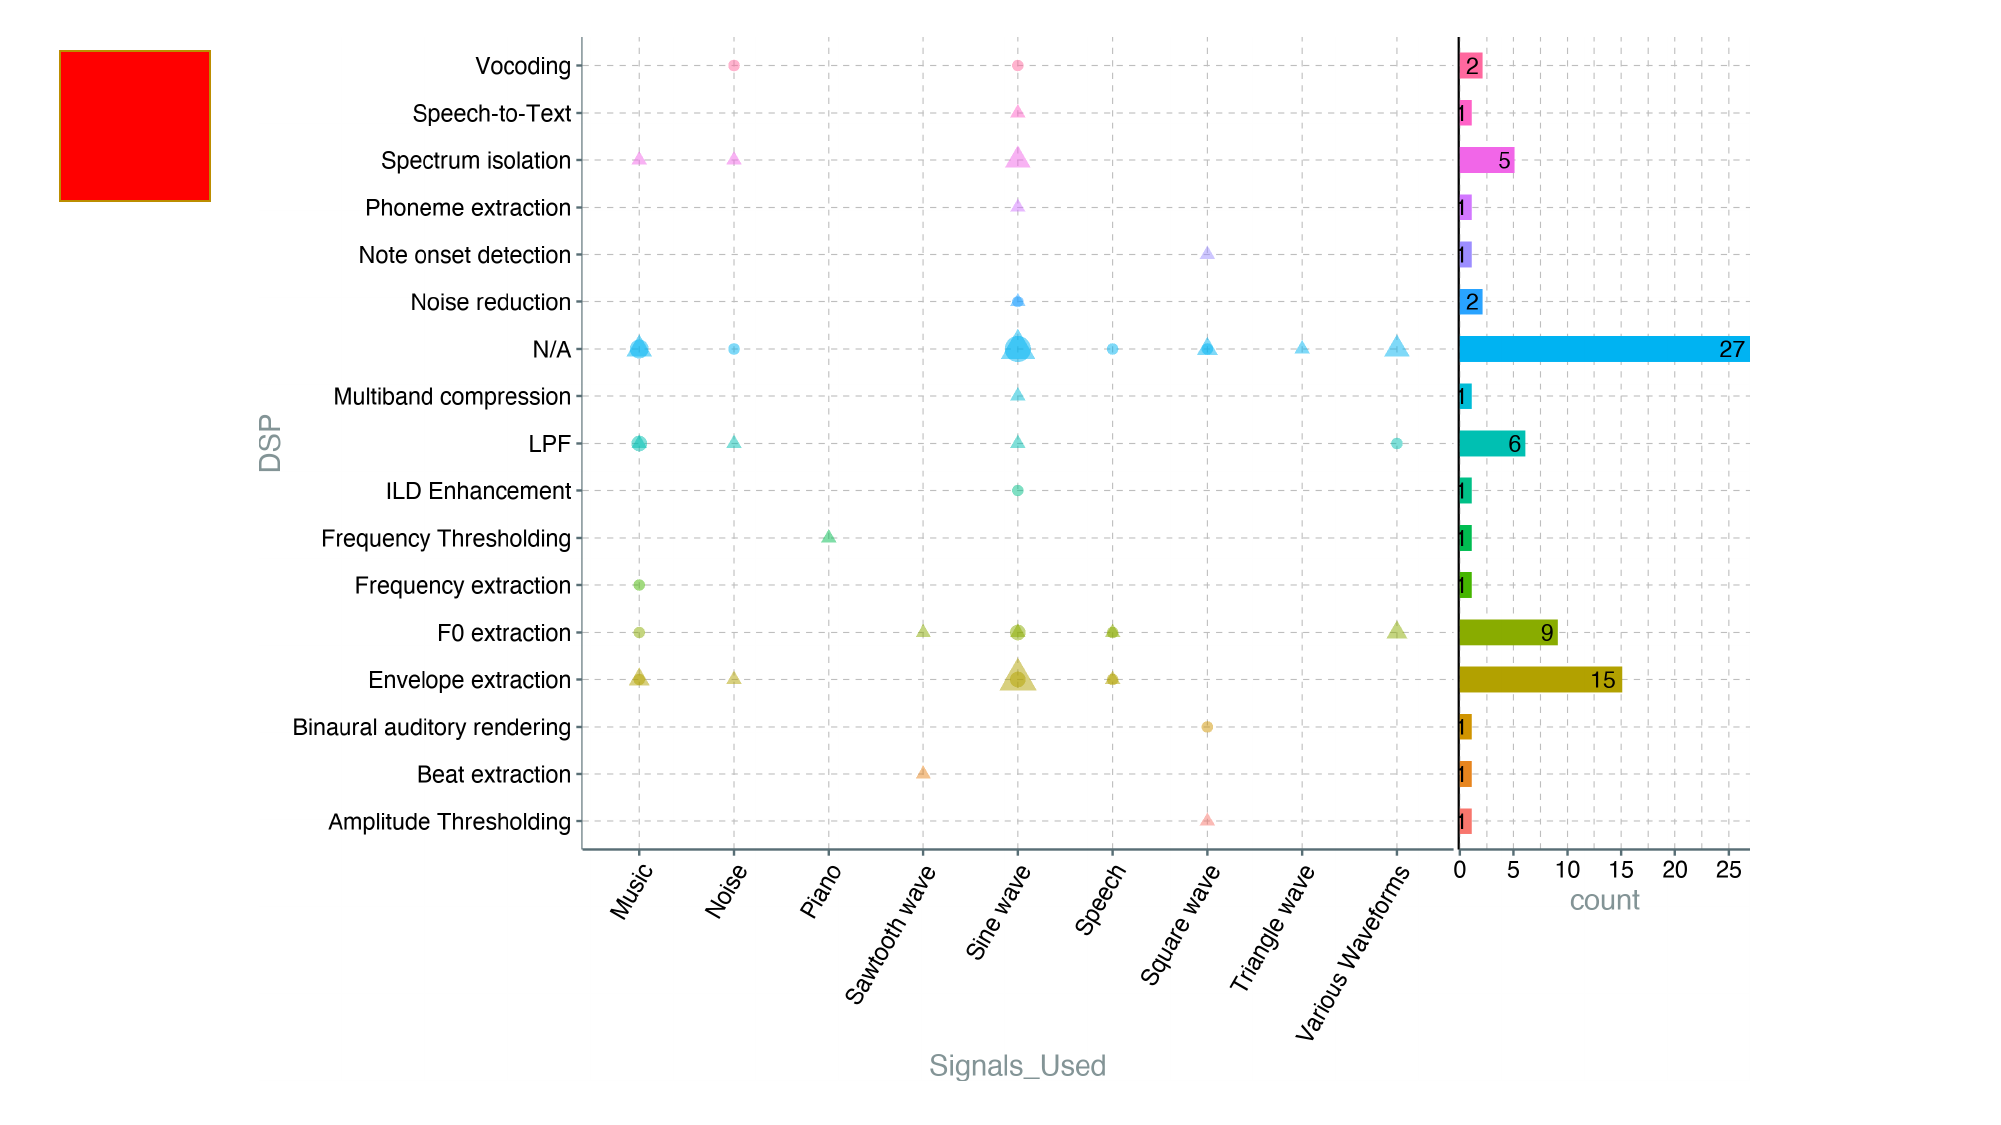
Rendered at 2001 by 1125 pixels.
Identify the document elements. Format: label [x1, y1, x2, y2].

picture [259, 37, 1750, 1081]
text_box [59, 50, 211, 202]
